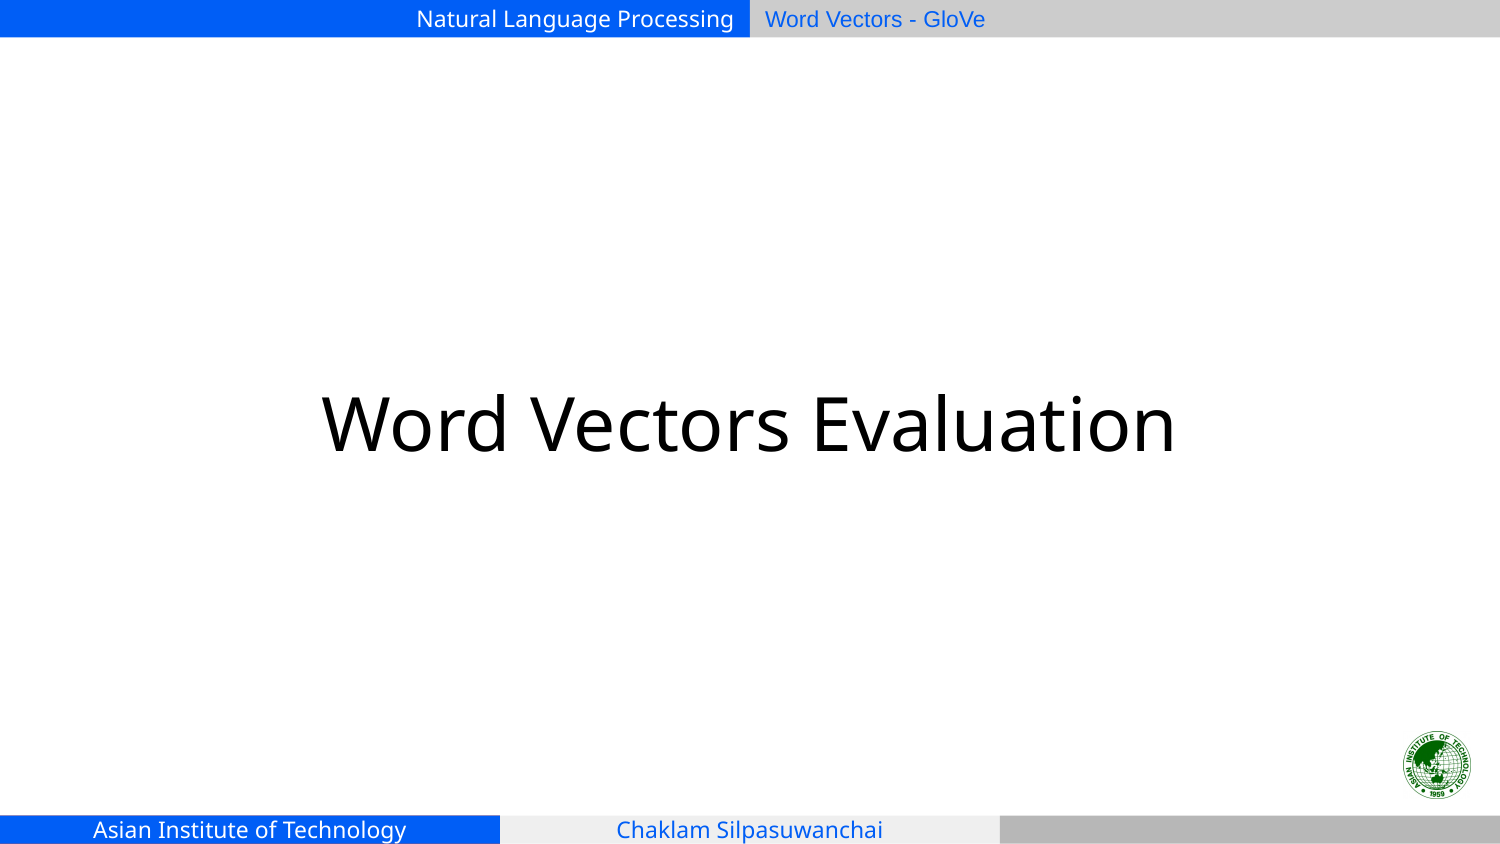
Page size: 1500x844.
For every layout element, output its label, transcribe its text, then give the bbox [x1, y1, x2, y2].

picture [1403, 731, 1471, 799]
title Word Vectors Evaluation [51, 352, 1449, 491]
